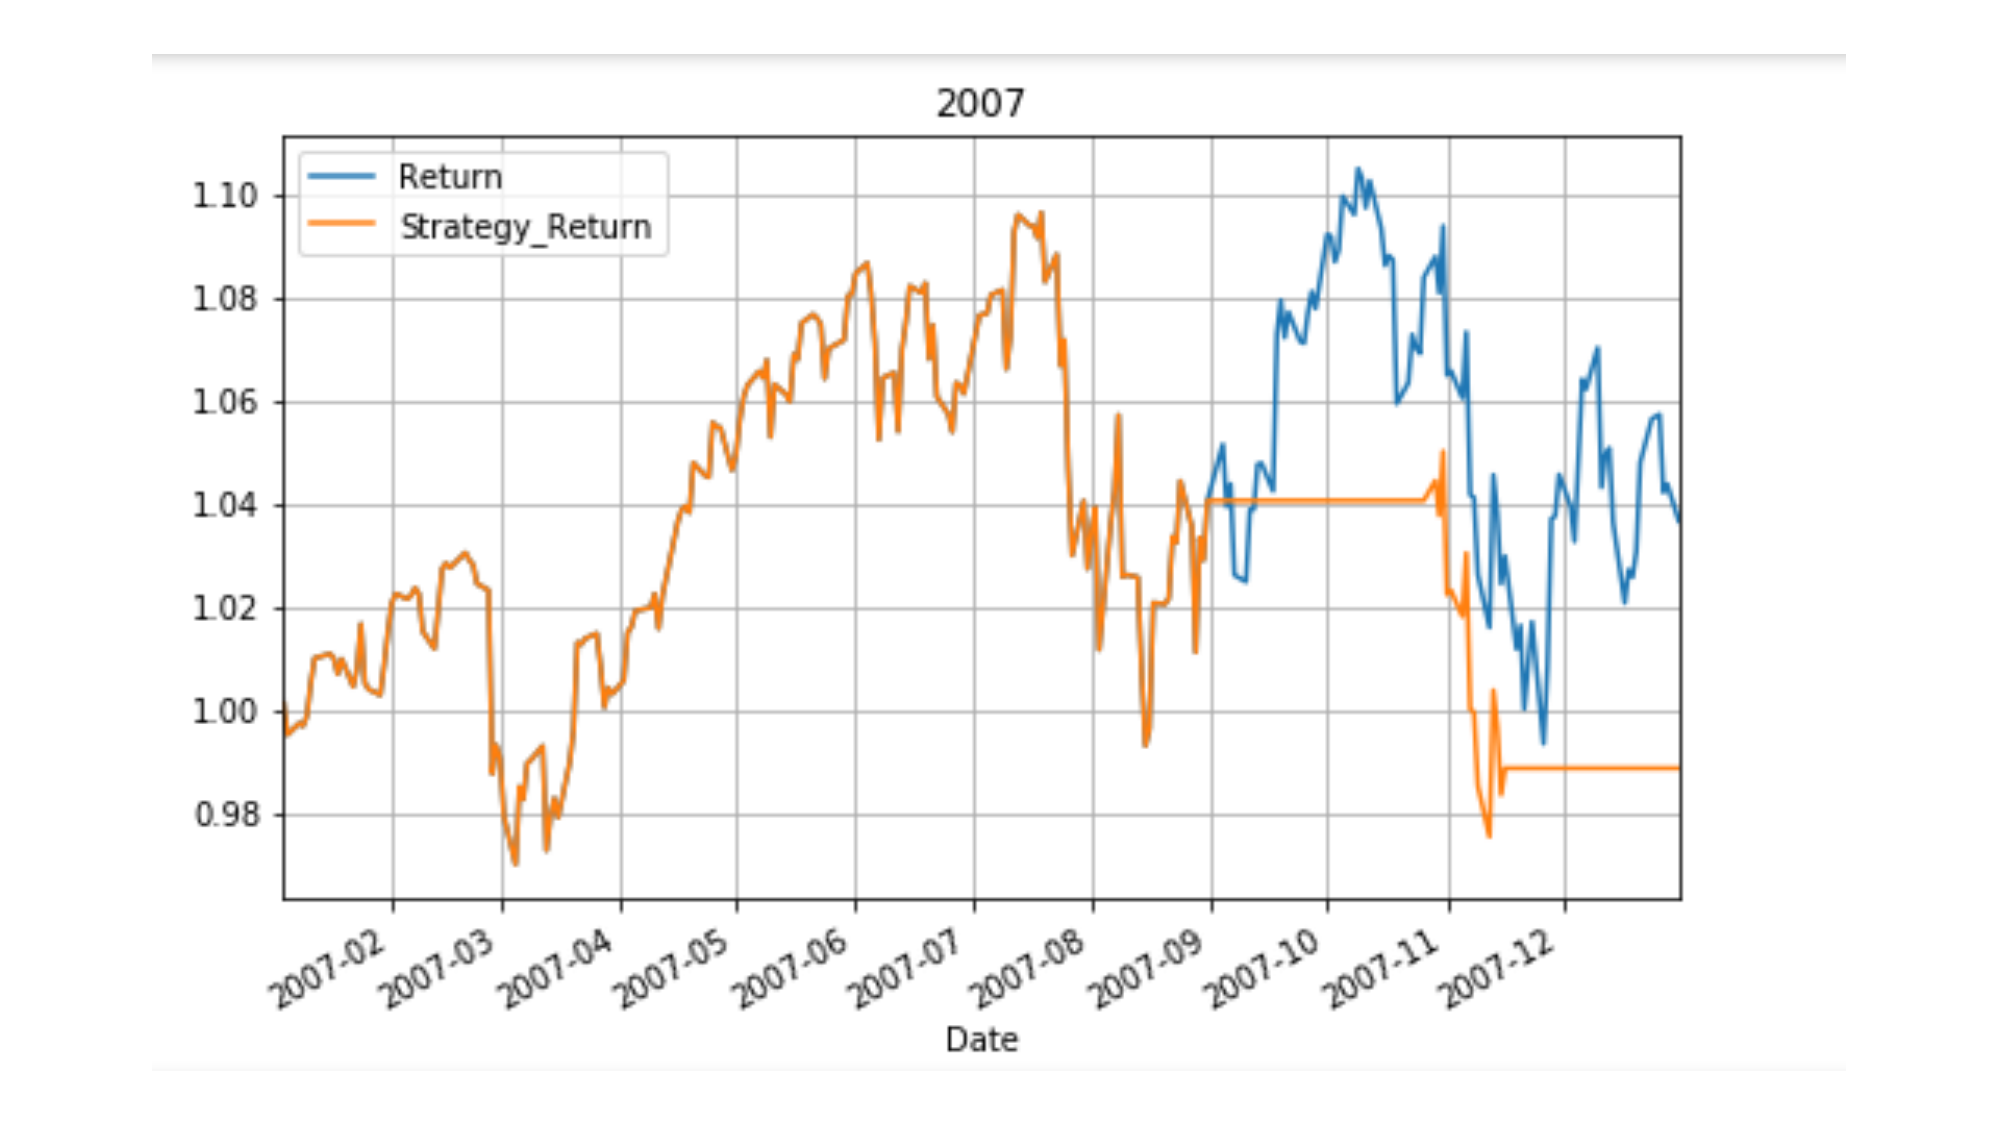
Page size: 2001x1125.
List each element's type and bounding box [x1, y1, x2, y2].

picture [152, 54, 1846, 1071]
